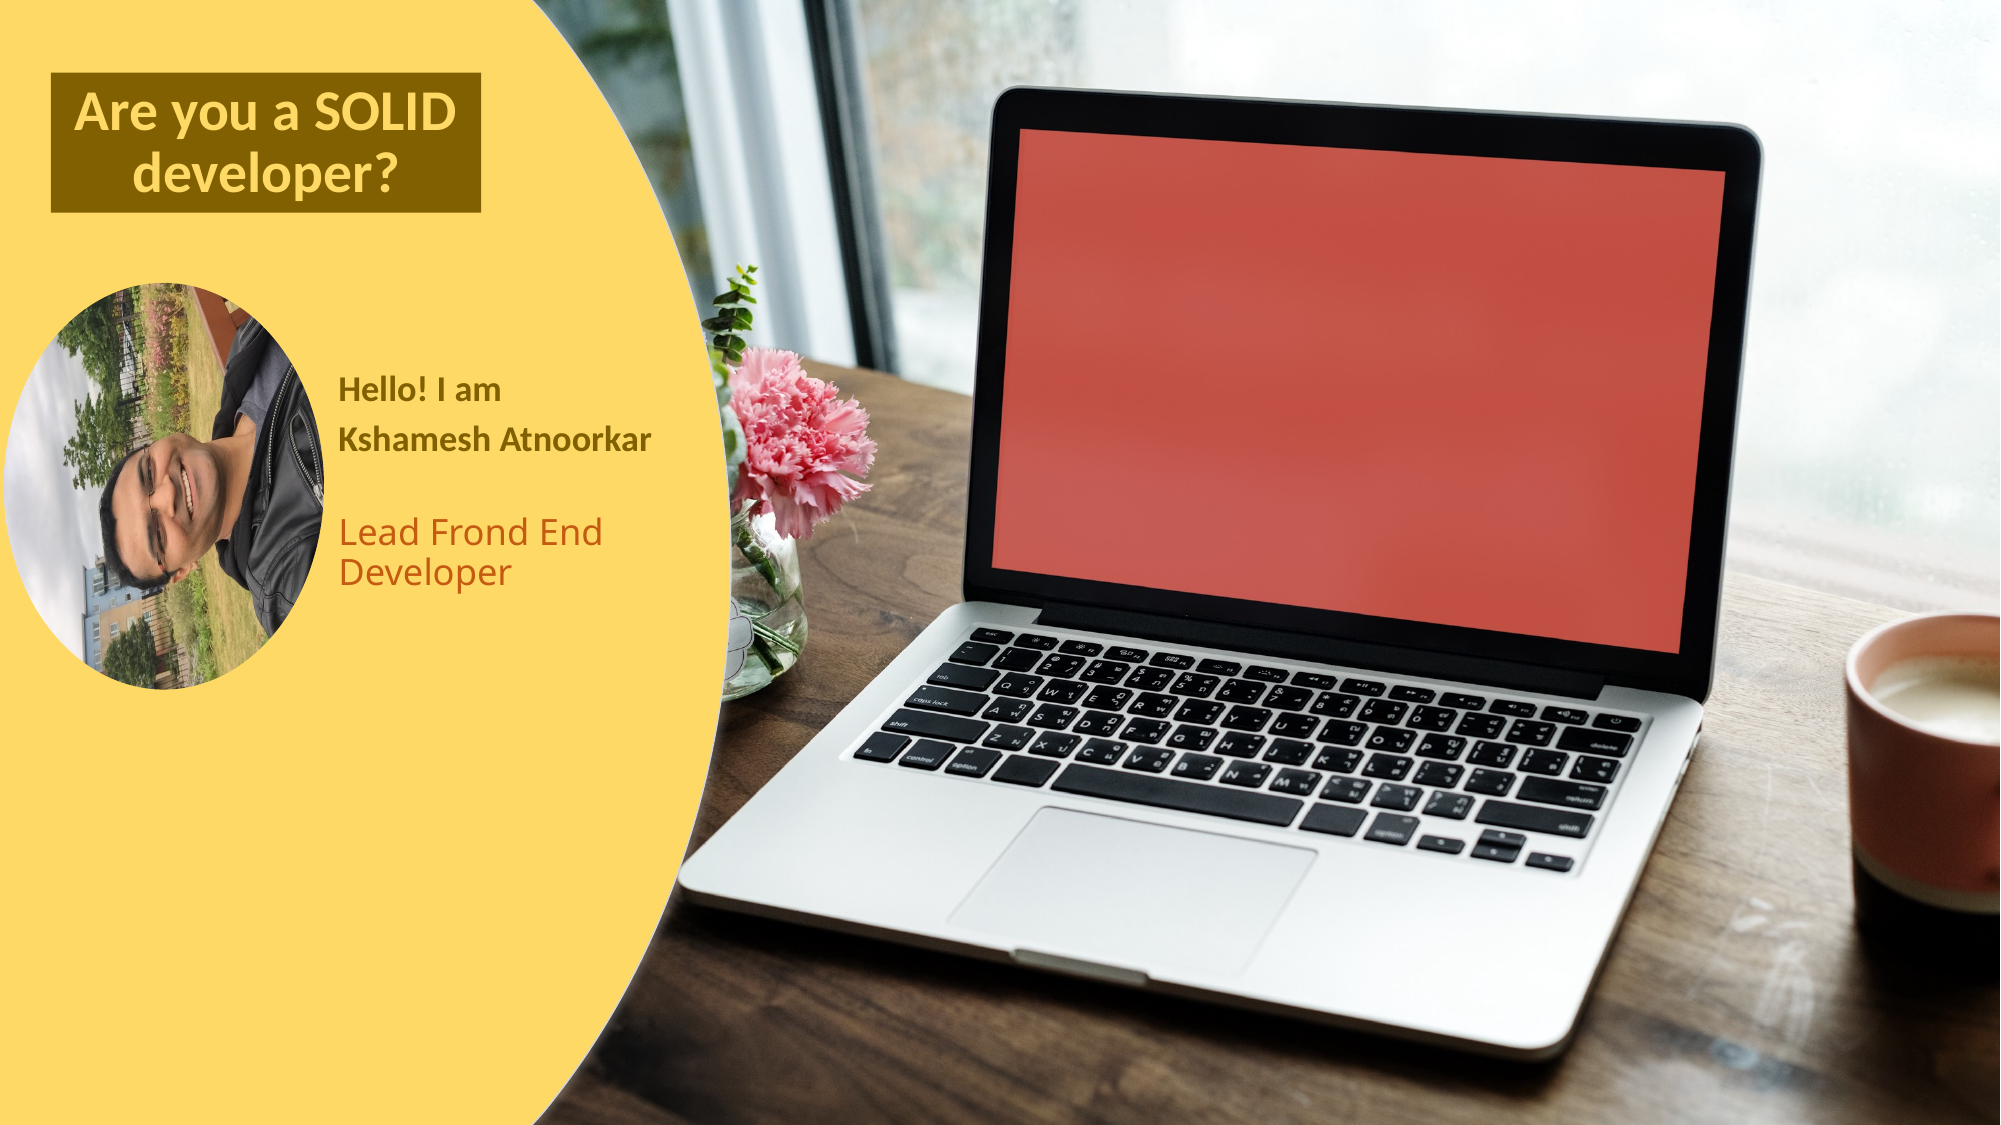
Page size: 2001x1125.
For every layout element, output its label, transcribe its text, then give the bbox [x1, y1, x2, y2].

picture [531, 0, 2000, 1125]
text_box Are you a SOLID developer? [50, 72, 482, 214]
text_box [2, 281, 326, 691]
text_box [0, 0, 531, 1125]
text_box Hello! I am Kshamesh Atnoorkar Lead Frond End Developer [323, 314, 531, 606]
